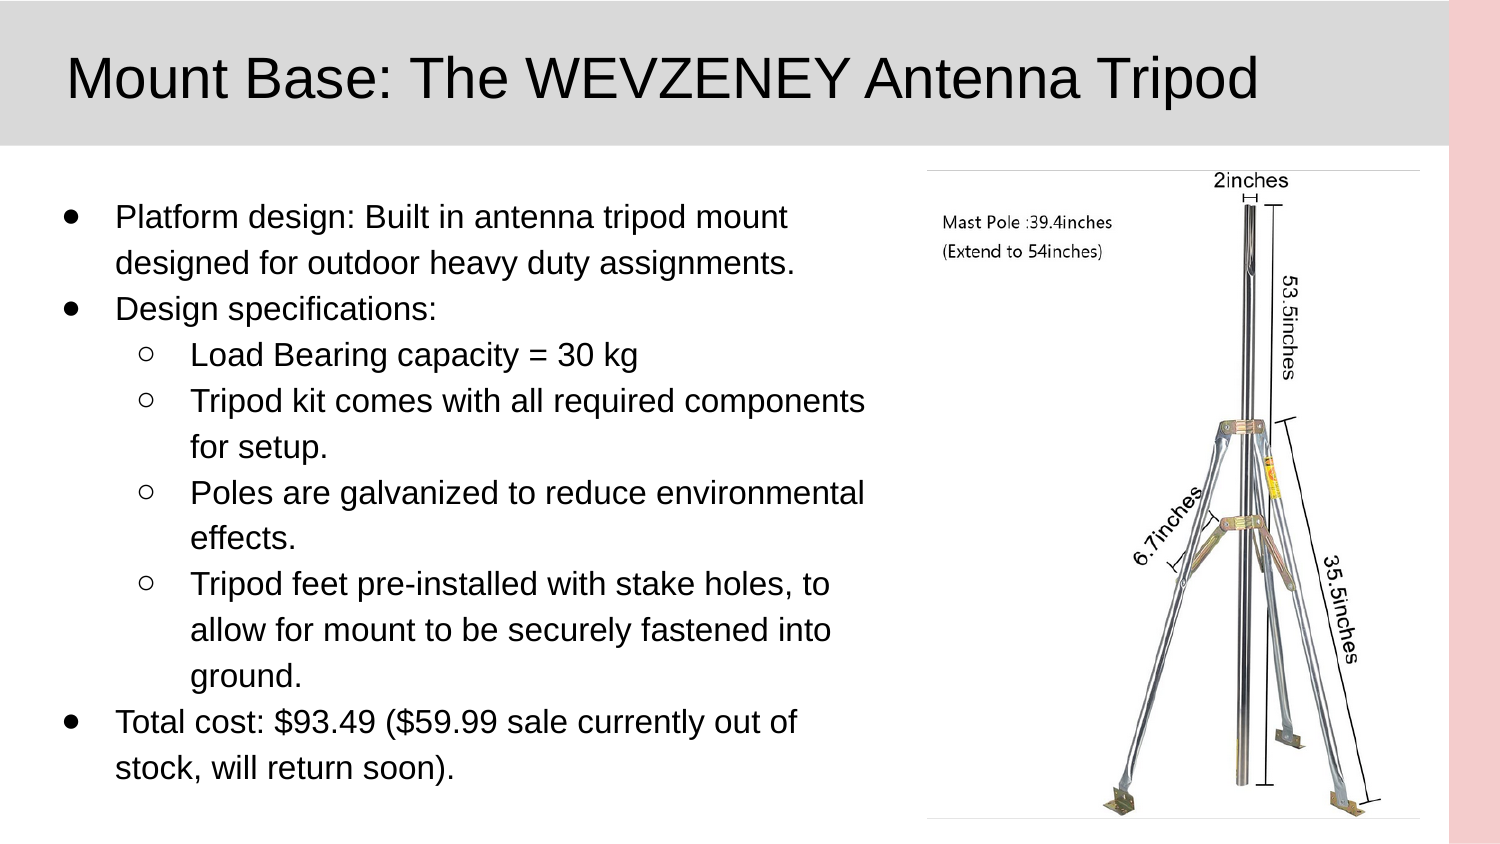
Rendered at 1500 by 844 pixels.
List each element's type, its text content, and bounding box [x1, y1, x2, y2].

title Mount Base: The WEVZENEY Antenna Tripod [51, 21, 1449, 126]
text_box [1449, 0, 1500, 844]
text_box Platform design: Built in antenna tripod mount designed for outdoor heavy duty assignments. Design specifications: Load Bearing capacity = 30 kg Tripod kit comes with all required components for setup. Poles are galvanized to reduce environmental effects. Tripod feet pre-installed with stake holes, to allow for mount to be securely fastened into ground. Total cost: $93.49 ($59.99 sale currently out of stock, will return soon). [25, 174, 903, 802]
text_box [0, 0, 1449, 146]
picture [927, 170, 1421, 819]
